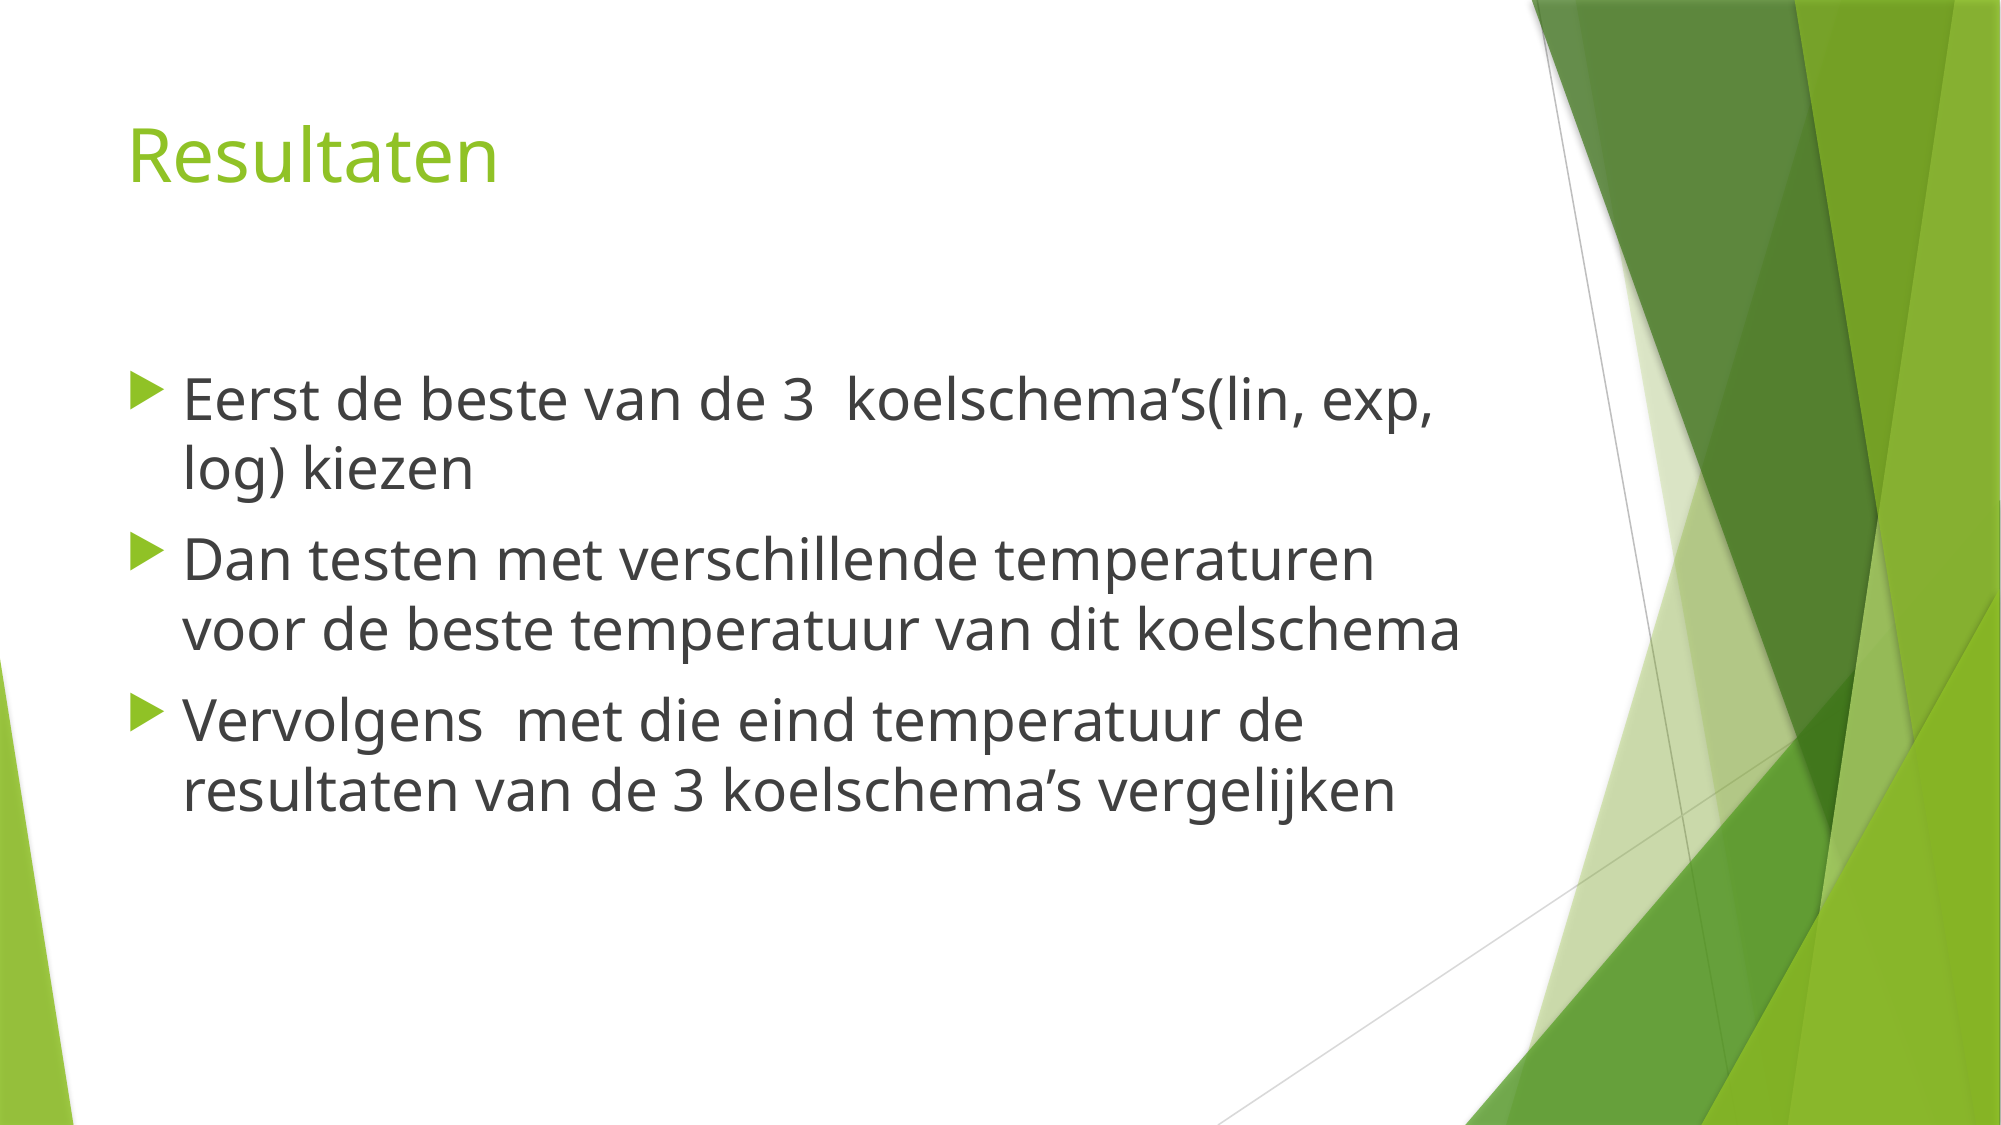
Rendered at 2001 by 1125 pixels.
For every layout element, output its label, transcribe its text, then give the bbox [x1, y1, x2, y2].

title Resultaten [111, 99, 1522, 317]
list Eerst de beste van de 3 koelschema’s(lin, exp, log) kiezen Dan testen met verschillende temperaturen voor de beste temperatuur van dit koelschema Vervolgens met die eind temperatuur de resultaten van de 3 koelschema’s vergelijken [111, 354, 1522, 992]
